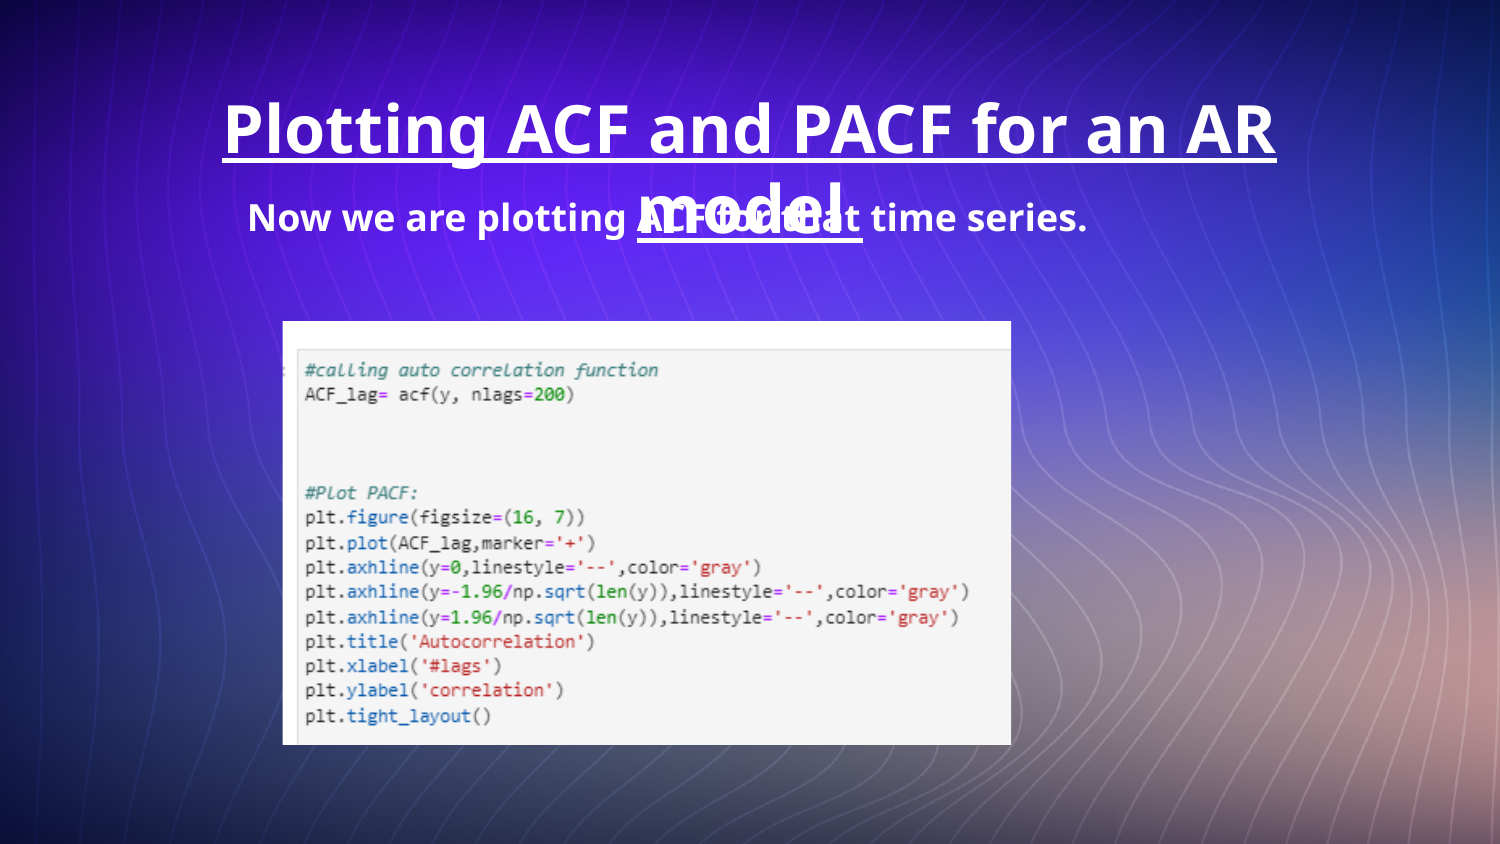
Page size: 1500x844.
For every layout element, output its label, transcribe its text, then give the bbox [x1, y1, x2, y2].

text_box Now we are plotting ACF for that time series. [231, 178, 1184, 254]
title Plotting ACF and PACF for an AR model [118, 71, 1382, 166]
picture [0, 0, 1500, 844]
text_box [158, 247, 570, 322]
